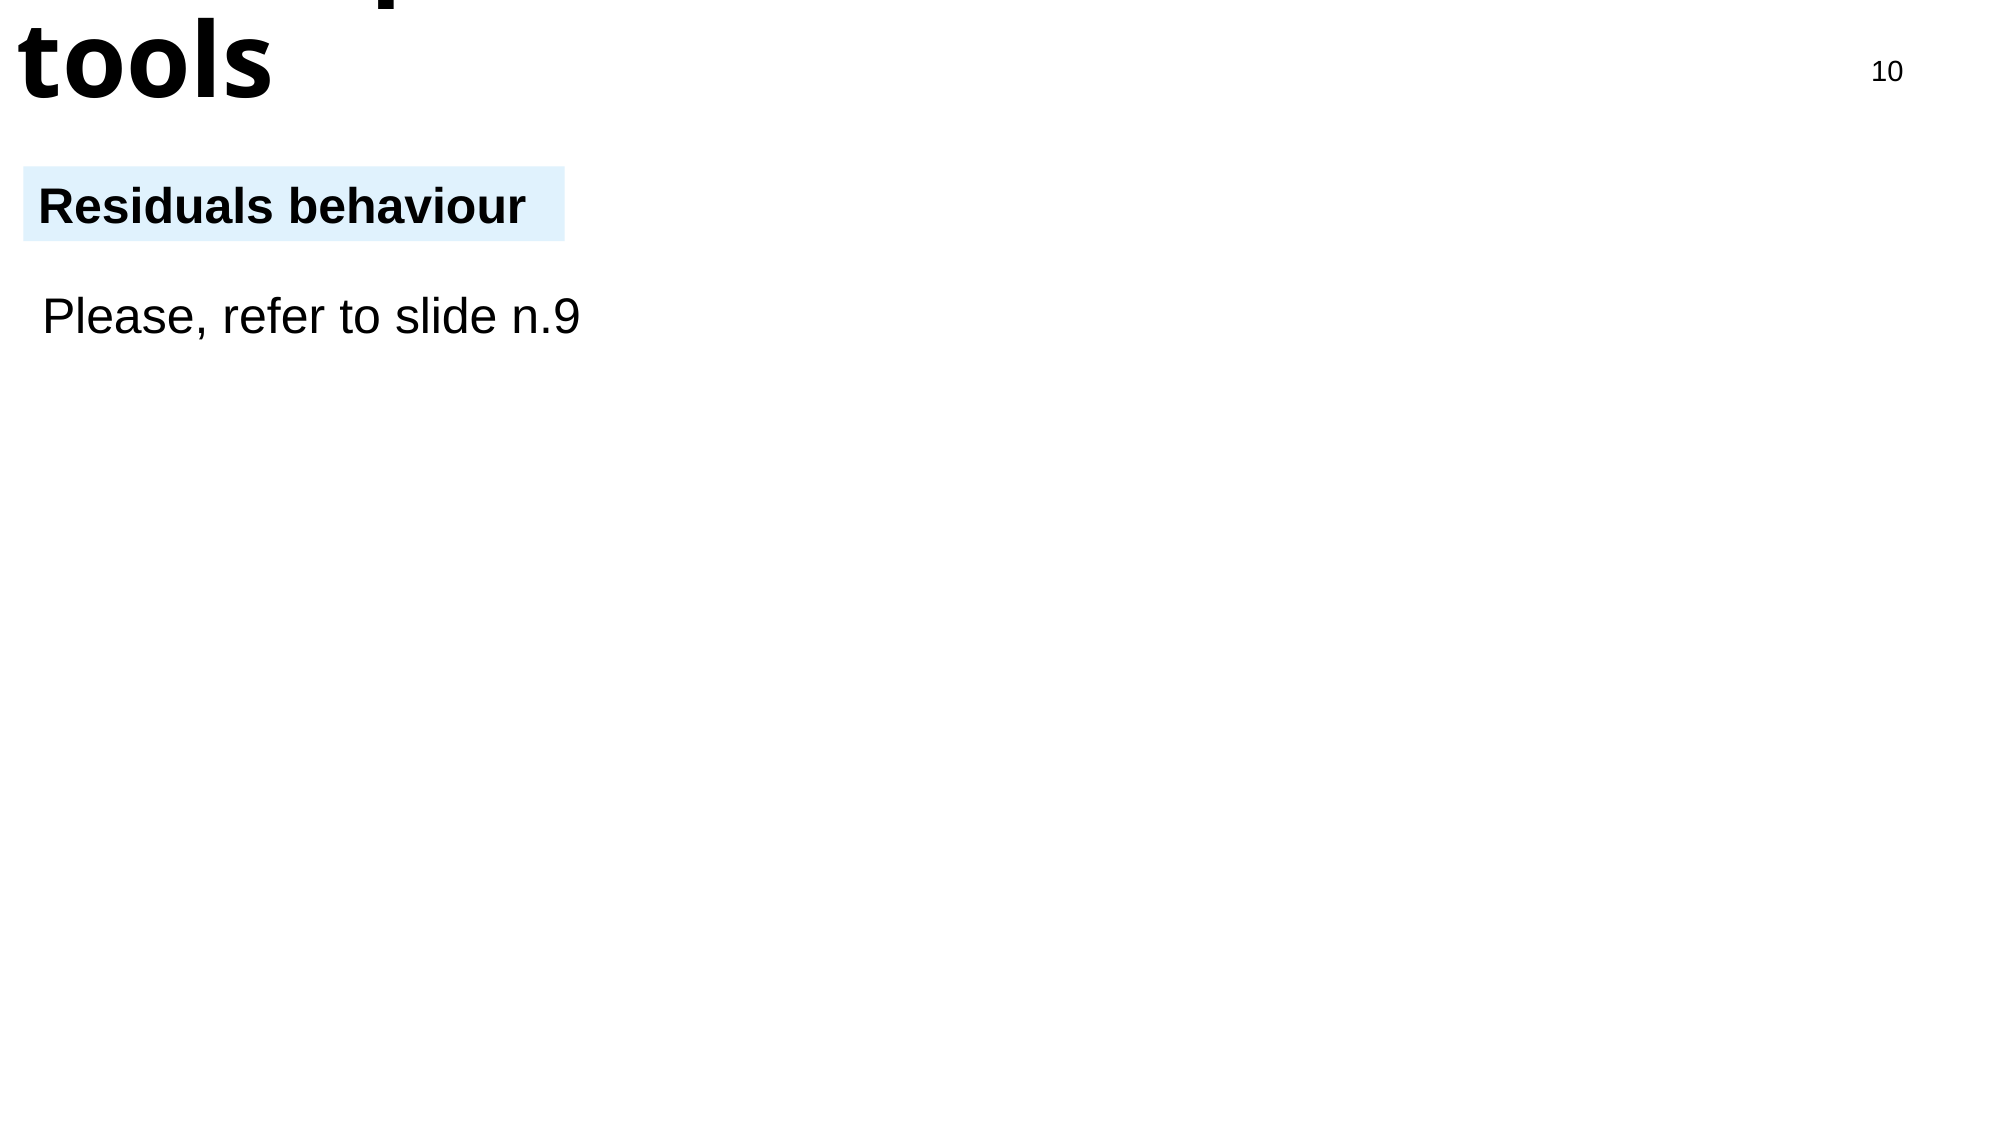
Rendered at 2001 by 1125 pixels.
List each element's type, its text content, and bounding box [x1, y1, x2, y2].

text_box 10 [1856, 44, 1955, 105]
text_box Please, refer to slide n.9 [27, 275, 1953, 351]
text_box Residuals behaviour [23, 166, 565, 242]
title [5, 2, 2000, 131]
